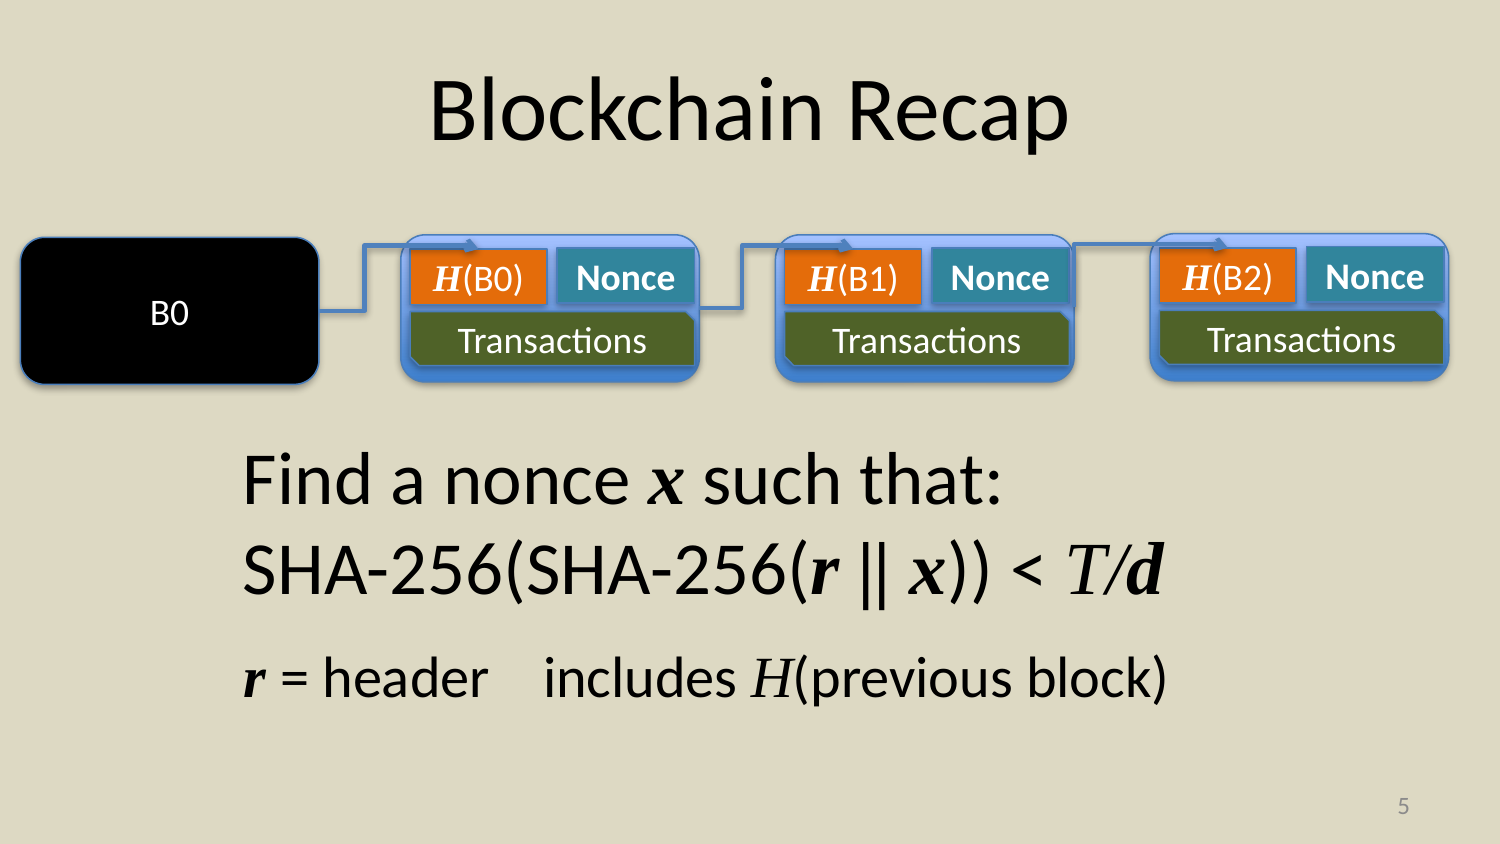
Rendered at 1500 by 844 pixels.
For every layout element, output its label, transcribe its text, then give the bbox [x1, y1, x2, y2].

text_box [1156, 232, 1450, 365]
text_box r = header includes H(previous block) [228, 632, 1185, 717]
text_box Transactions [409, 310, 696, 367]
text_box Transactions [1158, 309, 1445, 366]
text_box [699, 248, 854, 309]
text_box Nonce [931, 247, 1068, 304]
text_box Find a nonce x such that: SHA-256(SHA-256(r || x)) < T/d [228, 421, 1180, 617]
text_box [1149, 315, 1447, 382]
text_box [1070, 315, 1075, 325]
text_box Nonce [1306, 246, 1445, 303]
text_box H(B1) [855, 248, 922, 305]
text_box [781, 234, 1070, 251]
text_box Nonce [556, 247, 695, 304]
text_box B0 [19, 236, 320, 386]
text_box [774, 318, 1071, 383]
text_box [406, 234, 698, 250]
text_box H(B2) [1231, 247, 1297, 304]
text_box [400, 319, 695, 383]
text_box H(B0) [481, 248, 548, 305]
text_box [1073, 247, 1229, 308]
slide_number 4 [1074, 782, 1425, 827]
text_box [318, 248, 479, 312]
title Blockchain Recap [75, 33, 1425, 175]
text_box Transactions [783, 310, 1071, 367]
